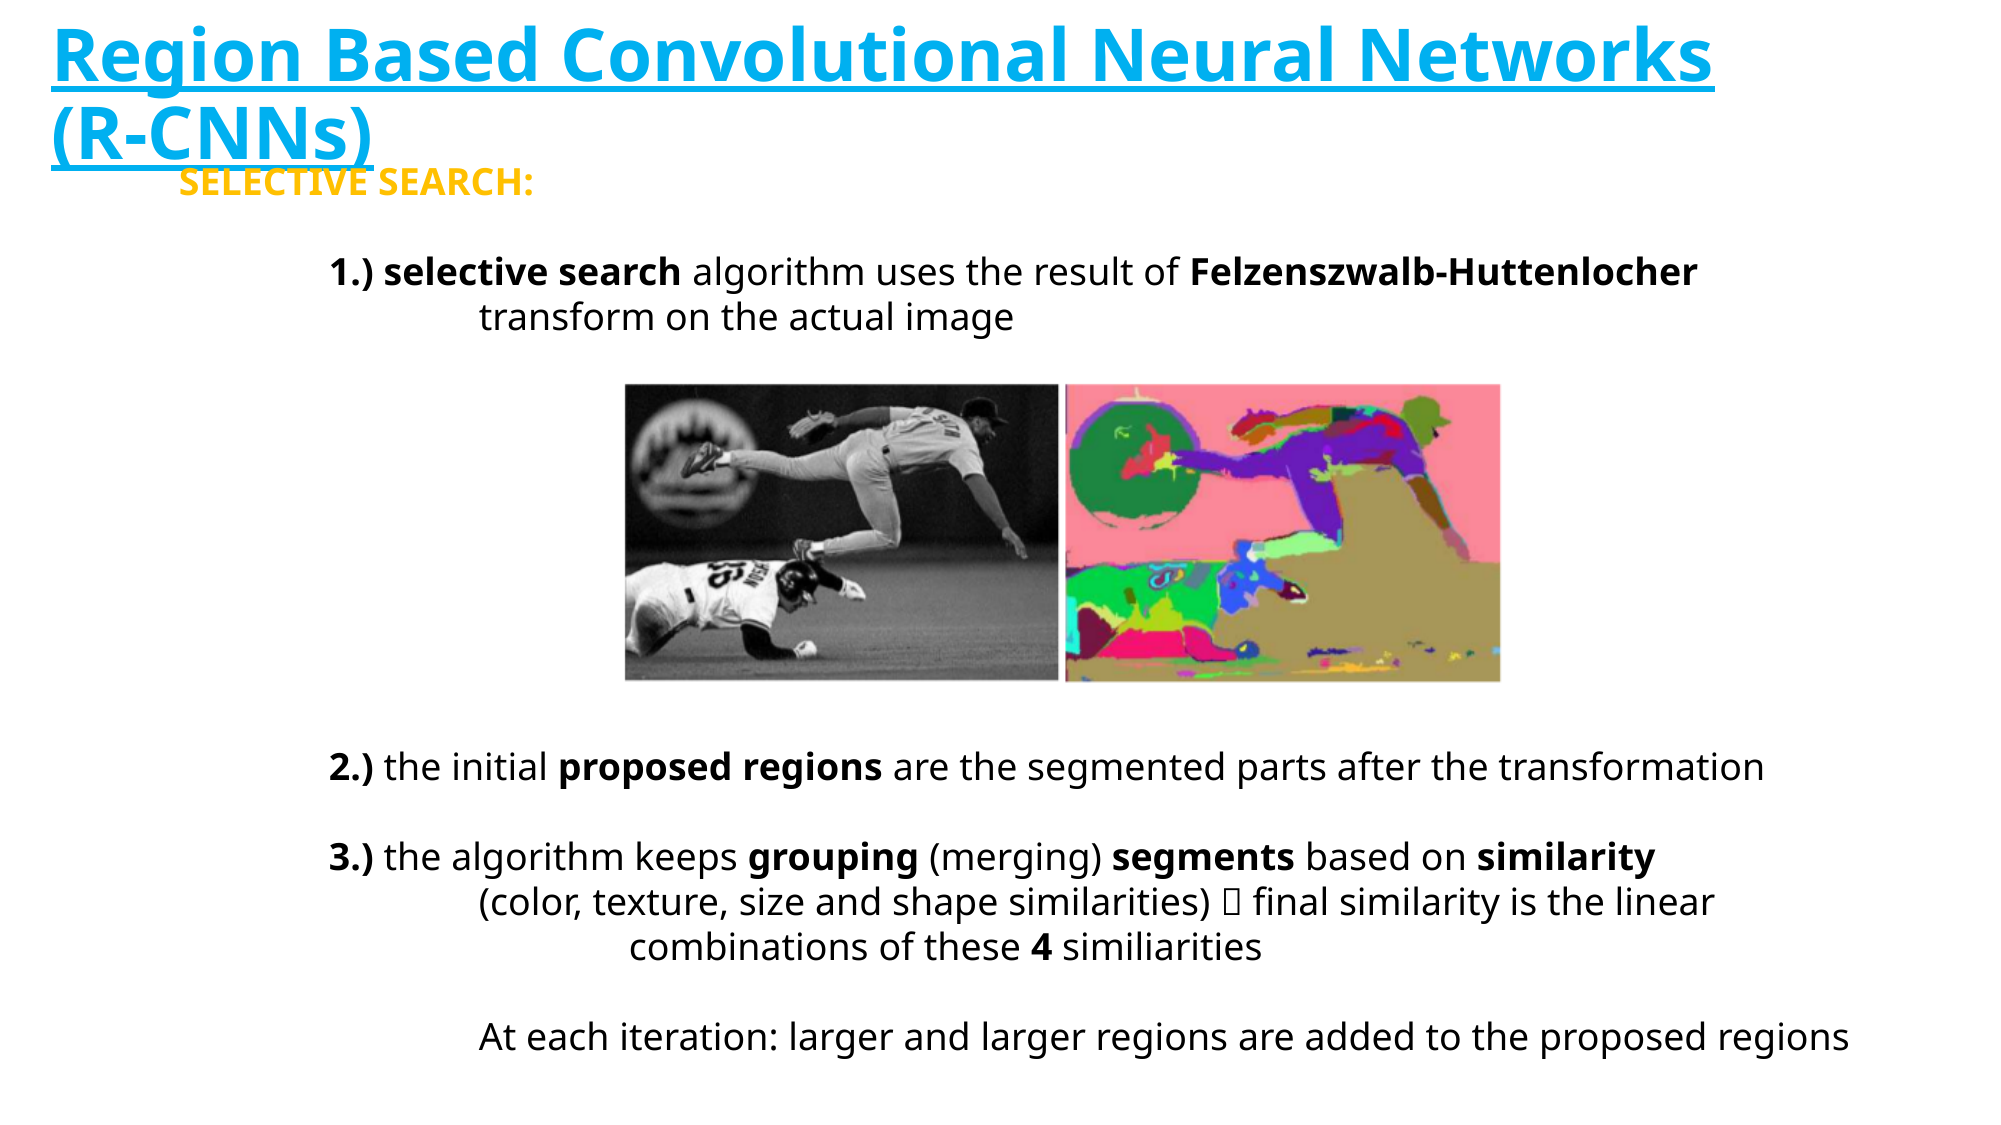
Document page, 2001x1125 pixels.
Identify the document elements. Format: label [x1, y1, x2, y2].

text_box [164, 150, 1866, 1066]
title [36, 0, 1762, 206]
picture [608, 367, 1519, 696]
